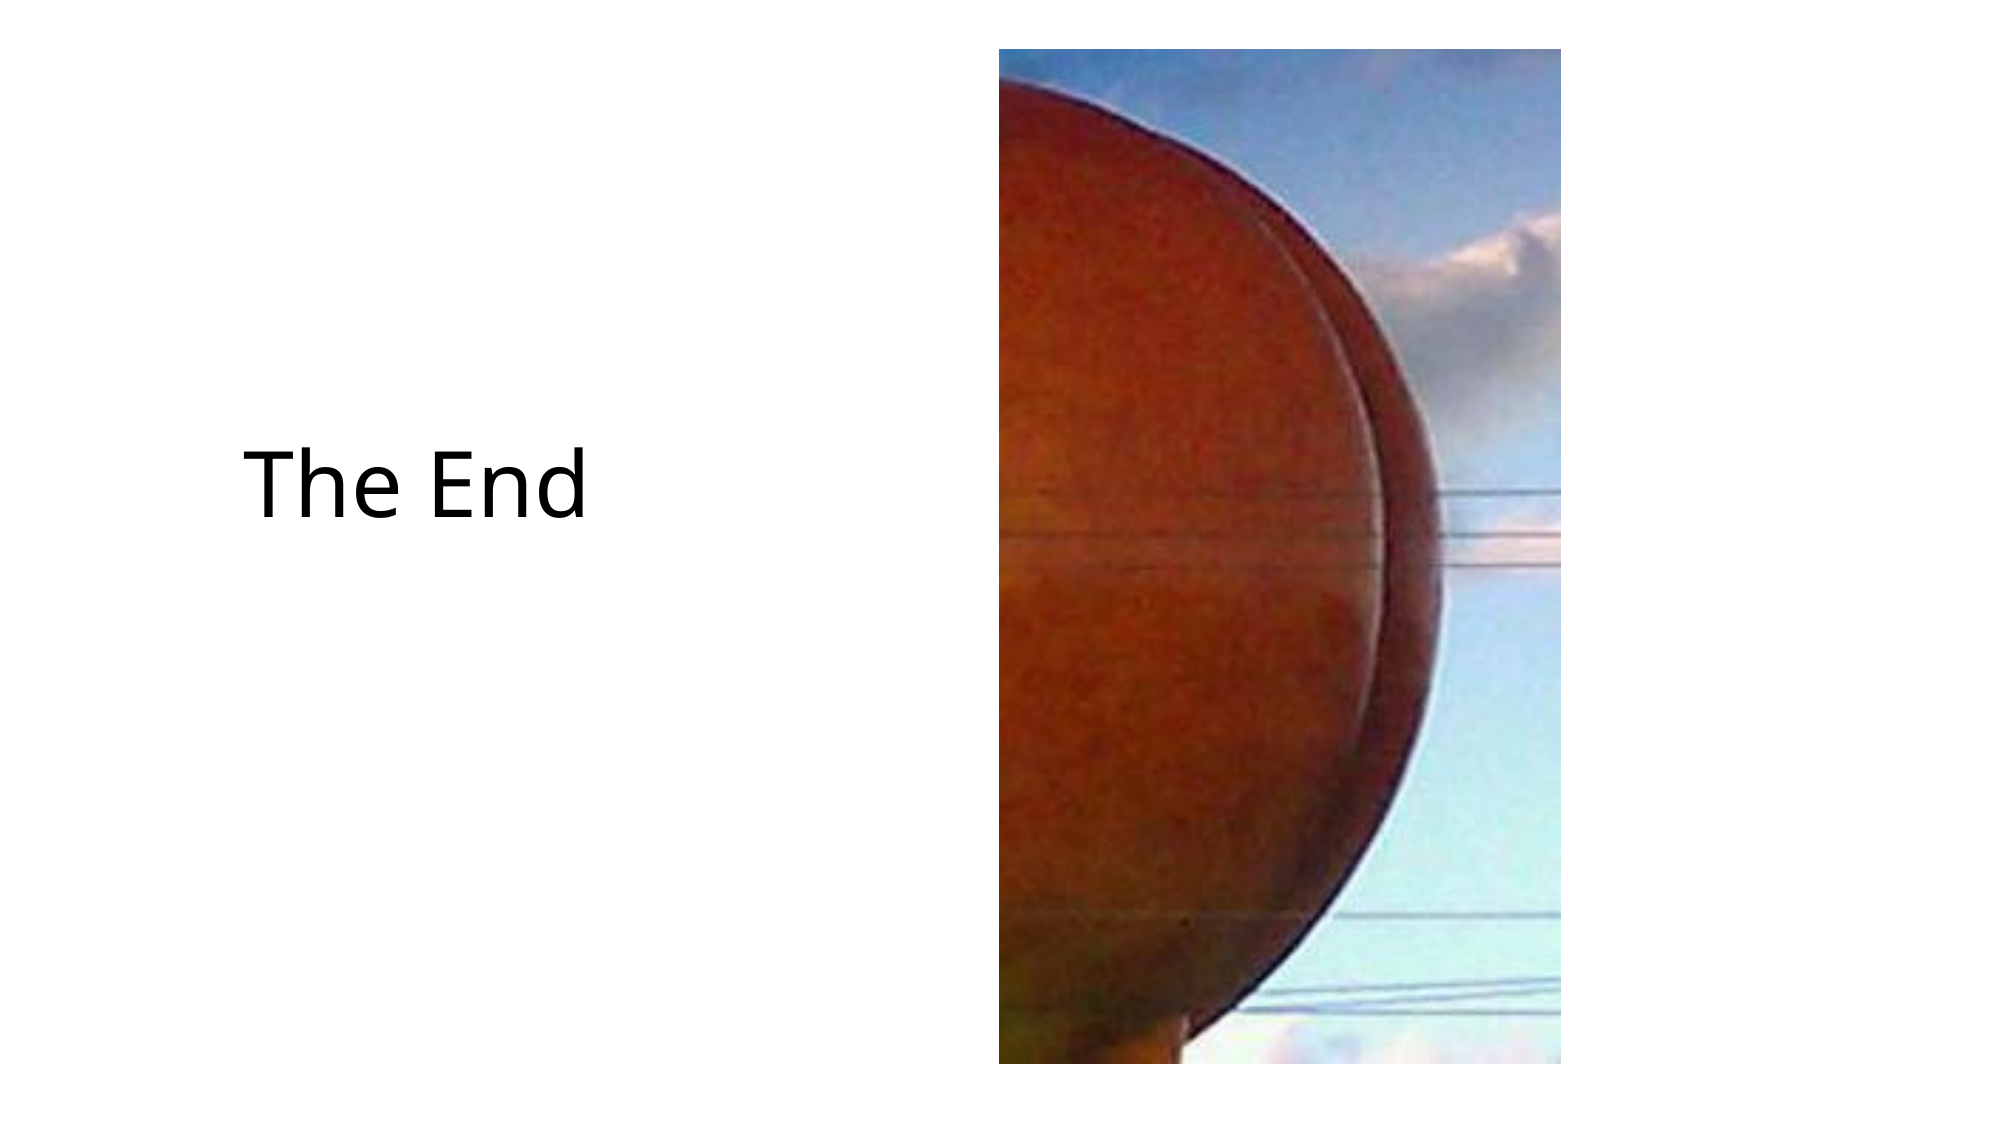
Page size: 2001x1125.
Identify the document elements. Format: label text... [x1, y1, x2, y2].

picture [999, 49, 1561, 1064]
title The End [228, 379, 725, 597]
